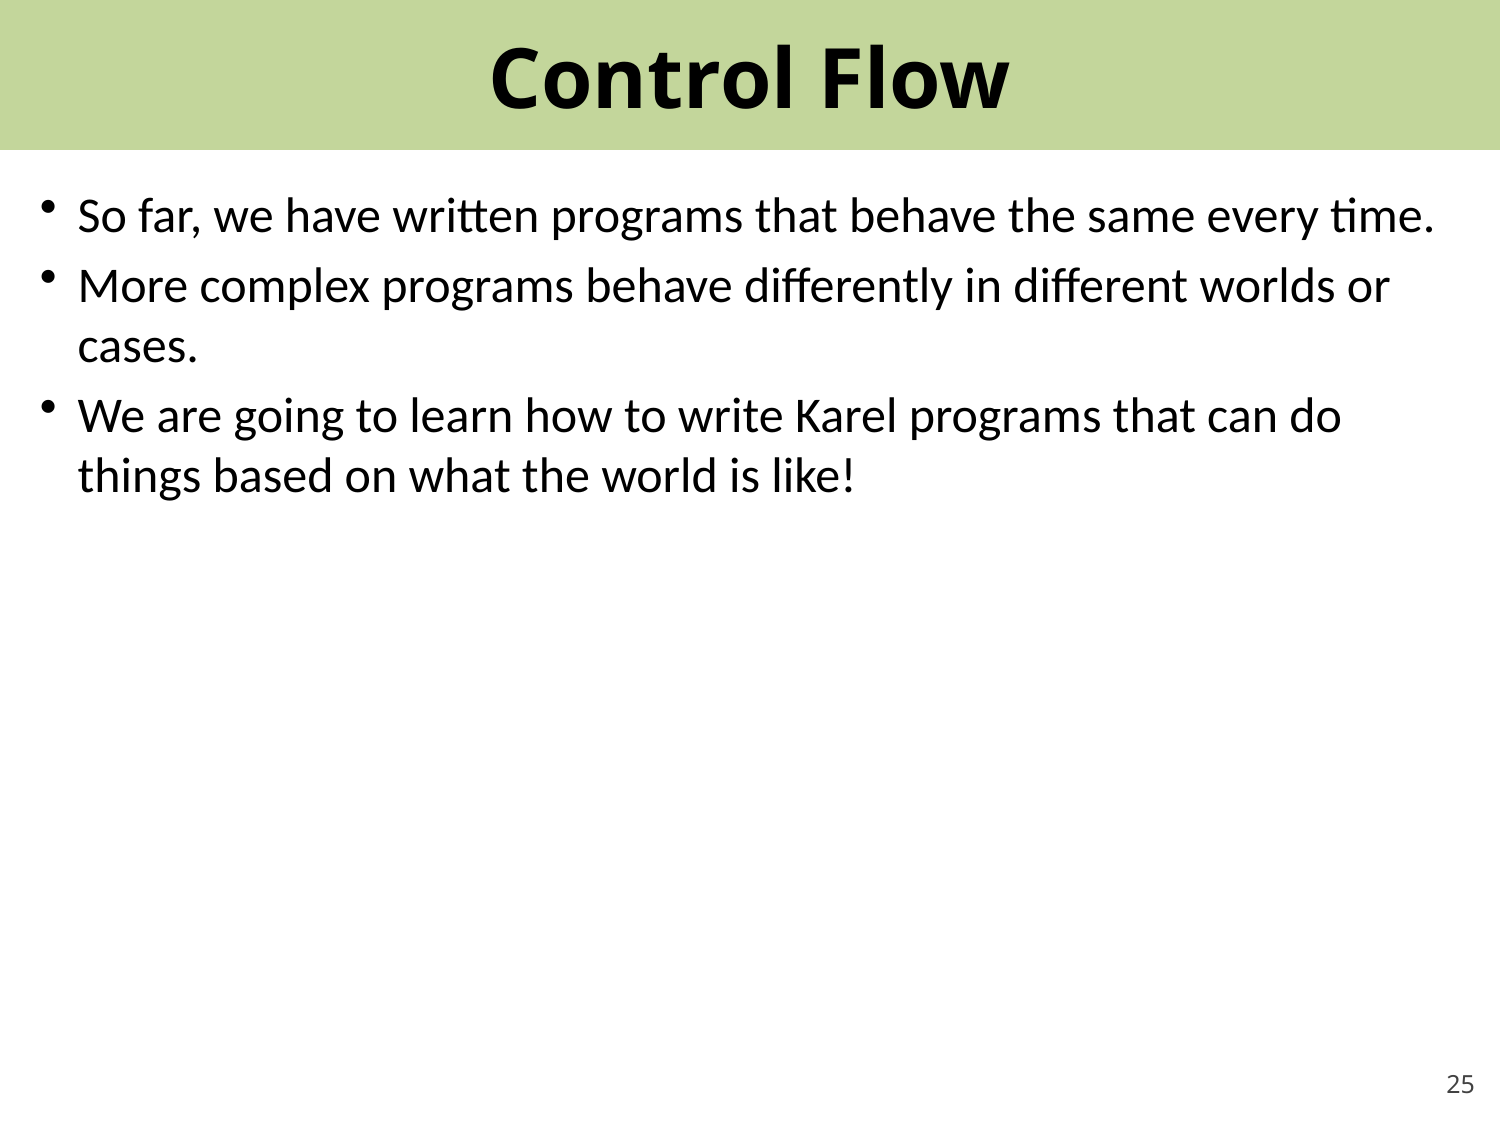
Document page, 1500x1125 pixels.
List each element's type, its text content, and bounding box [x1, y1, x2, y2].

title Control Flow [75, 0, 1425, 150]
list So far, we have written programs that behave the same every time. More complex programs behave differently in different worlds or cases. We are going to learn how to write Karel programs that can do things based on what the world is like! [24, 174, 1475, 1063]
